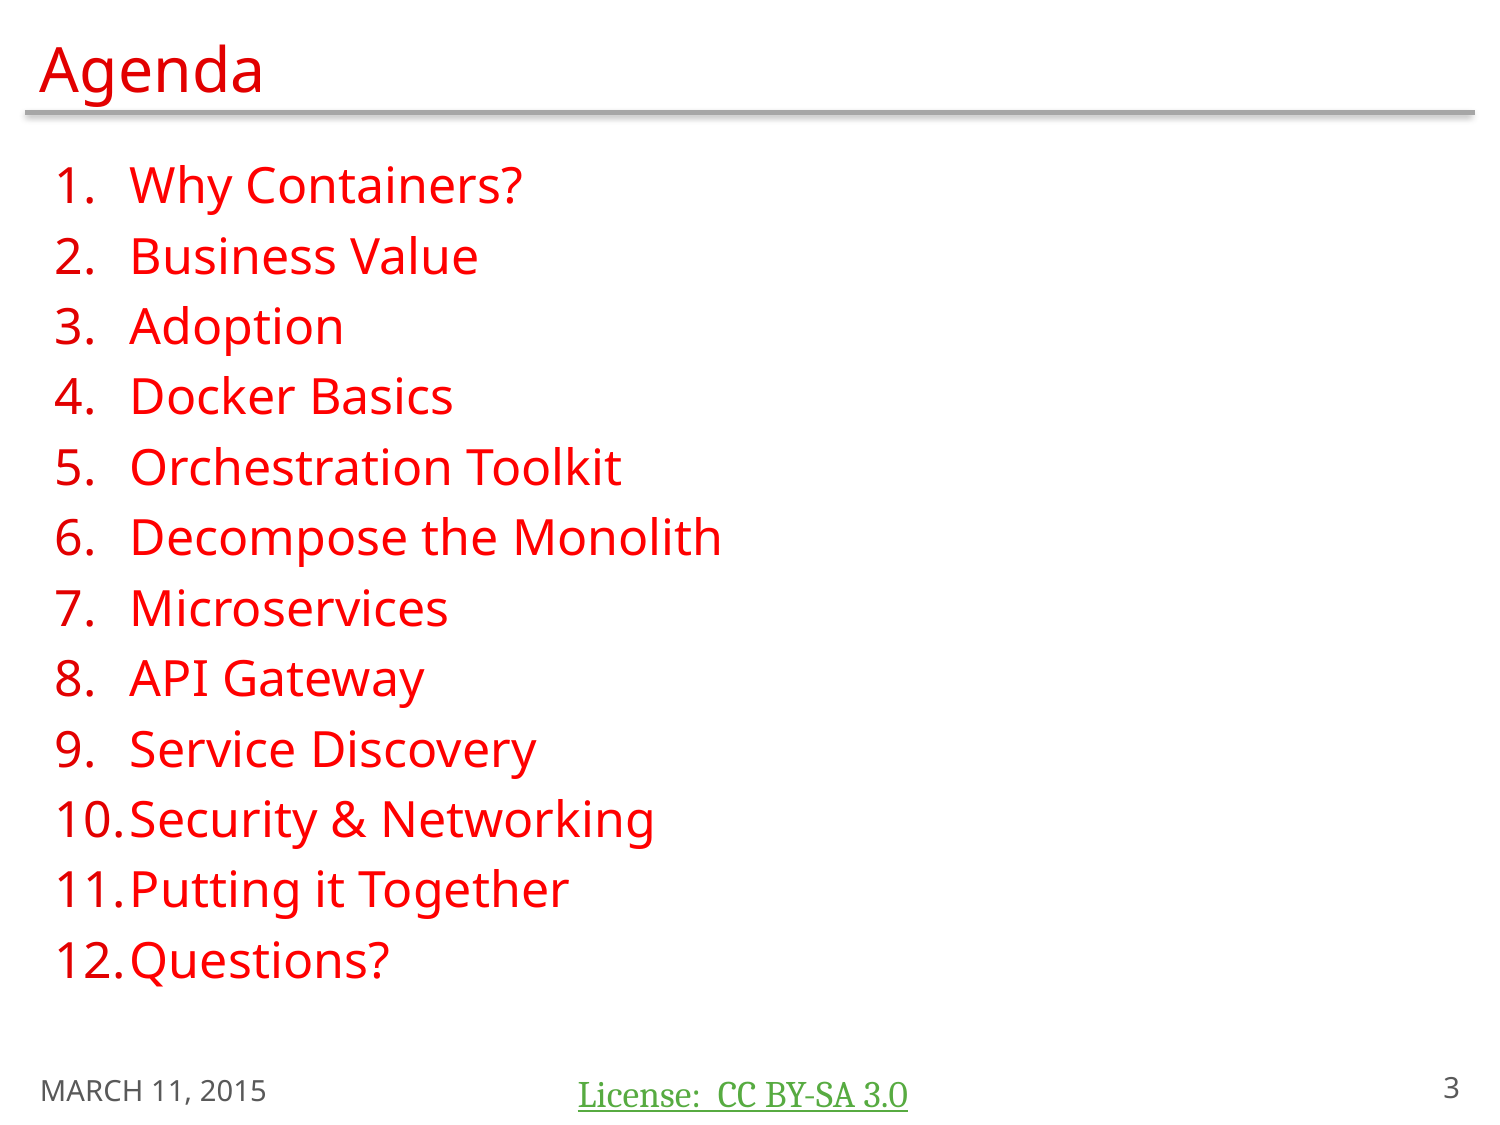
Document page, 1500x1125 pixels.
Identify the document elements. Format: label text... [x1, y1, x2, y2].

slide_number 2 [1301, 1065, 1475, 1114]
list Why Containers? Business Value Adoption Docker Basics Orchestration Toolkit Decompose the Monolith Microservices API Gateway Service Discovery Security & Networking Putting it Together Questions? [24, 146, 1475, 1065]
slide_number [24, 1065, 441, 1114]
title Agenda [24, 22, 1475, 113]
